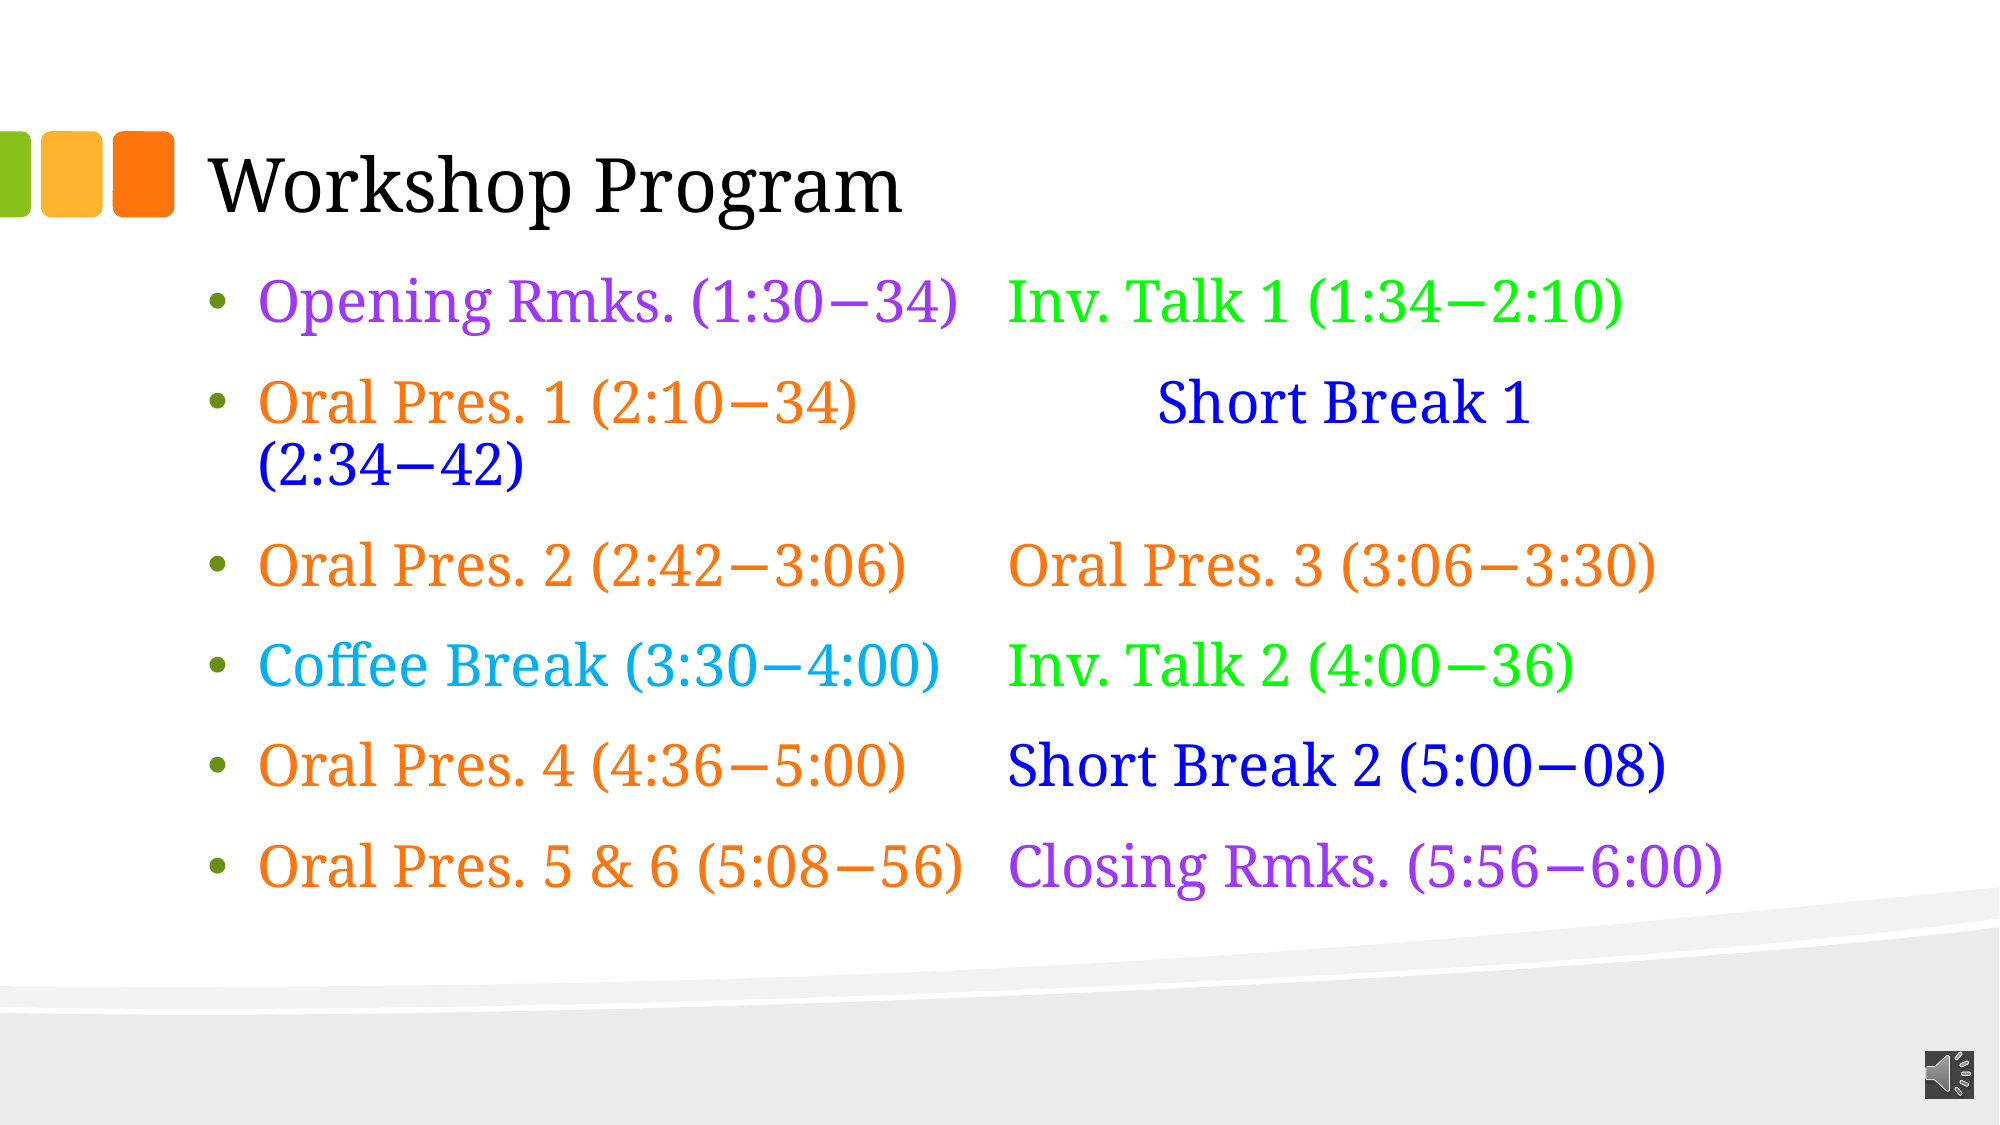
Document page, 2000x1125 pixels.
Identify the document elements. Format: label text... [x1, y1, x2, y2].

picture [1924, 1049, 1975, 1101]
list Opening Rmks. (1:30−34) Inv. Talk 1 (1:34−2:10) Oral Pres. 1 (2:10−34) Short Break 1 (2:34−42) Oral Pres. 2 (2:42−3:06) Oral Pres. 3 (3:06−3:30) Coffee Break (3:30−4:00) Inv. Talk 2 (4:00−36) Oral Pres. 4 (4:36−5:00) Short Break 2 (5:00−08) Oral Pres. 5 & 6 (5:08−56) Closing Rmks. (5:56−6:00) [187, 262, 1825, 1013]
title Workshop Program [187, 24, 1888, 238]
